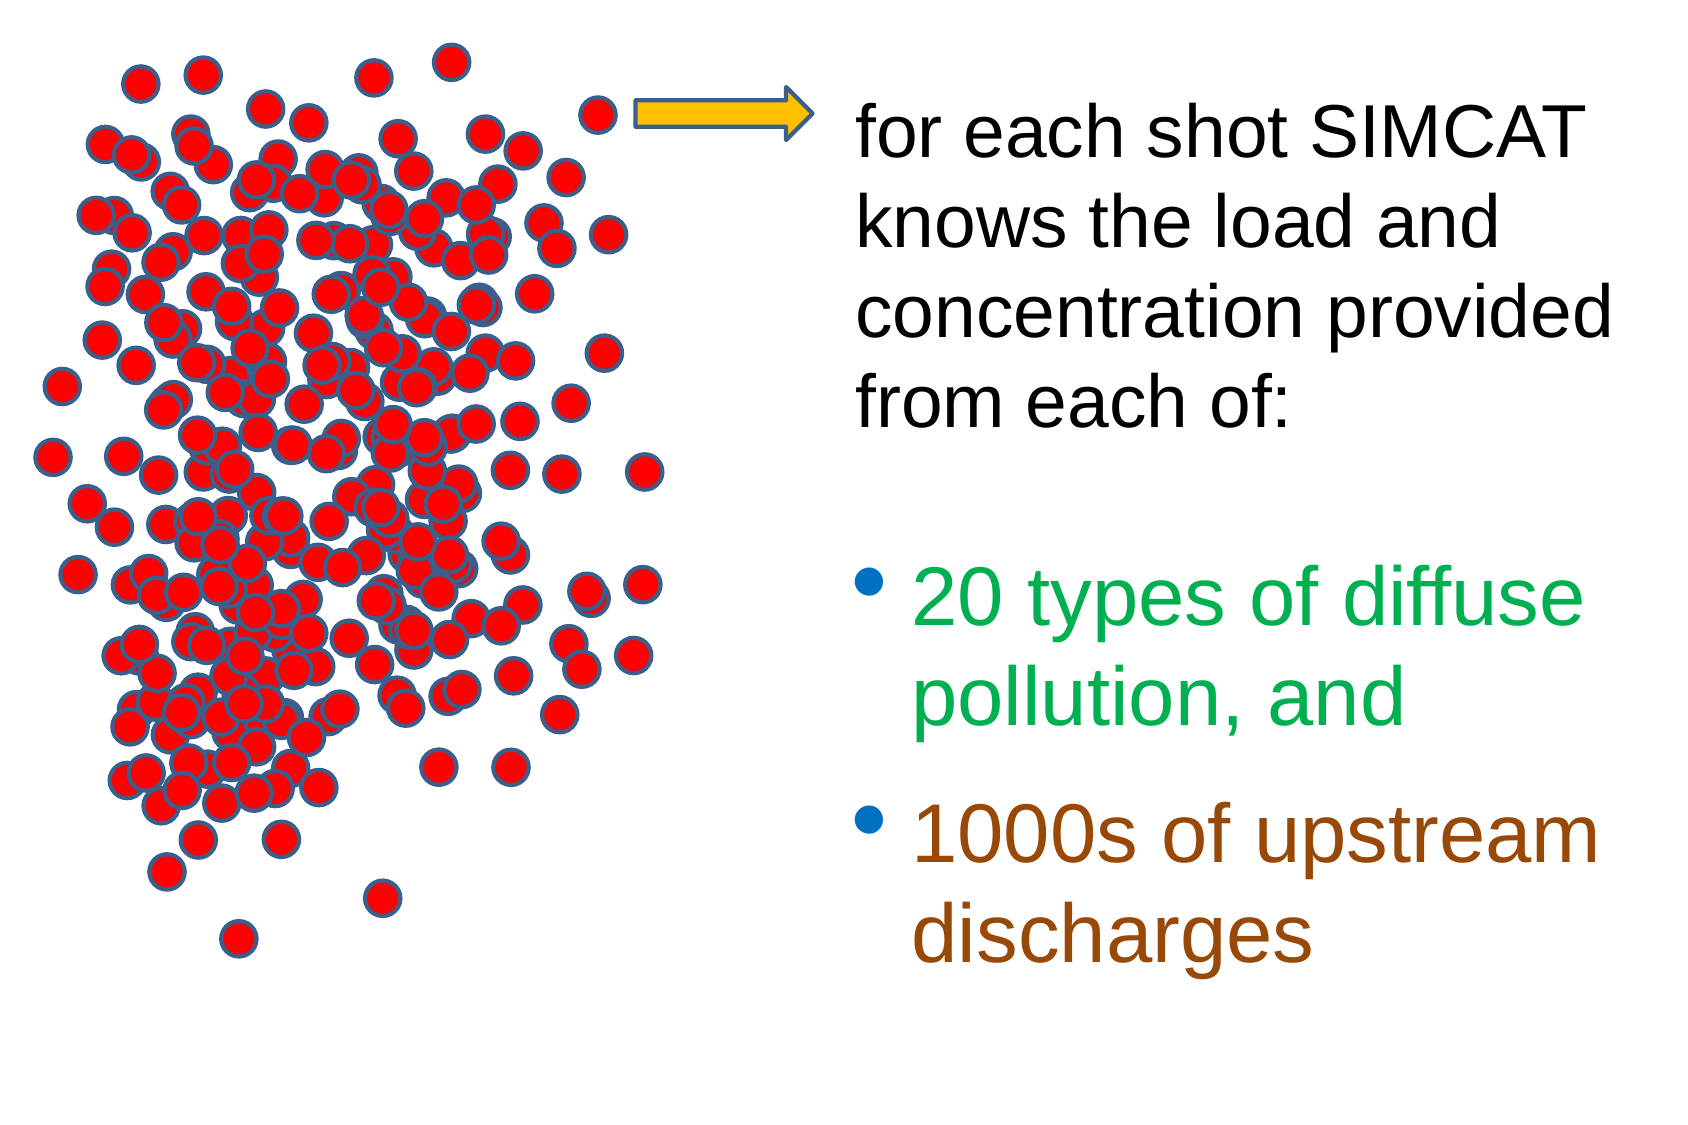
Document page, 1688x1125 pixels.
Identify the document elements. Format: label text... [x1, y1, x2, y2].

text_box [320, 341, 352, 381]
text_box [436, 414, 469, 454]
text_box [209, 464, 245, 494]
text_box [562, 649, 602, 690]
text_box [394, 610, 434, 651]
text_box [588, 214, 629, 255]
text_box [146, 504, 177, 545]
text_box [238, 412, 278, 453]
text_box [370, 218, 406, 237]
text_box [125, 274, 166, 315]
text_box [150, 721, 190, 755]
text_box [371, 501, 410, 539]
text_box [418, 572, 459, 612]
text_box [346, 384, 385, 422]
text_box [125, 143, 162, 182]
text_box [500, 401, 540, 442]
text_box [456, 185, 497, 225]
text_box [357, 465, 396, 492]
text_box [137, 653, 177, 694]
text_box [537, 228, 577, 269]
text_box [264, 627, 289, 641]
text_box [106, 195, 134, 220]
text_box [234, 773, 274, 813]
text_box [451, 553, 474, 584]
text_box [253, 309, 286, 344]
text_box [349, 165, 382, 205]
text_box [85, 266, 125, 307]
text_box [211, 286, 252, 327]
text_box [633, 85, 815, 142]
text_box [135, 687, 170, 722]
text_box [205, 372, 246, 413]
text_box [377, 675, 417, 712]
text_box [493, 656, 534, 696]
text_box [443, 464, 479, 504]
text_box [578, 95, 618, 135]
text_box [348, 347, 371, 375]
text_box [236, 160, 277, 200]
text_box [255, 684, 286, 724]
text_box [374, 586, 407, 626]
text_box [410, 436, 449, 467]
text_box [305, 648, 336, 687]
text_box [67, 483, 108, 524]
text_box [624, 452, 665, 492]
text_box [229, 178, 267, 213]
text_box [465, 282, 497, 292]
text_box [131, 669, 137, 676]
text_box [161, 185, 202, 225]
text_box [173, 505, 181, 532]
text_box [431, 311, 472, 352]
text_box [243, 721, 262, 730]
text_box [214, 449, 255, 490]
text_box [262, 163, 292, 204]
text_box [153, 322, 193, 359]
text_box [491, 538, 531, 575]
text_box [490, 450, 531, 491]
text_box [404, 198, 445, 239]
text_box [373, 404, 413, 445]
text_box [261, 768, 295, 809]
text_box [241, 378, 250, 383]
text_box [206, 344, 227, 377]
text_box [261, 497, 278, 536]
text_box [326, 220, 345, 230]
text_box [223, 215, 252, 249]
text_box [355, 338, 365, 347]
text_box [245, 89, 286, 129]
text_box [227, 543, 268, 584]
text_box [178, 820, 219, 860]
text_box [183, 457, 215, 492]
text_box [175, 611, 215, 628]
text_box [450, 353, 490, 393]
text_box [298, 542, 333, 583]
text_box [174, 528, 206, 563]
text_box [235, 592, 276, 633]
text_box [211, 742, 252, 783]
text_box [143, 390, 184, 430]
text_box [384, 314, 394, 330]
text_box [465, 333, 503, 373]
text_box [451, 598, 489, 639]
text_box [119, 624, 160, 665]
text_box [180, 672, 218, 703]
text_box [396, 367, 437, 408]
text_box [126, 753, 166, 793]
text_box [398, 522, 438, 562]
text_box [394, 644, 434, 670]
text_box [299, 767, 339, 808]
text_box [418, 347, 453, 387]
text_box [419, 747, 459, 787]
text_box [270, 748, 311, 788]
text_box [354, 644, 395, 685]
text_box [273, 425, 312, 465]
text_box [442, 669, 482, 710]
text_box [107, 760, 143, 801]
text_box [370, 426, 377, 445]
text_box [405, 299, 444, 339]
text_box [101, 635, 138, 676]
text_box [398, 228, 438, 252]
text_box [193, 144, 234, 185]
text_box [407, 604, 422, 612]
text_box [296, 220, 336, 261]
text_box [362, 878, 403, 919]
text_box [344, 295, 384, 336]
text_box [94, 507, 135, 547]
text_box [200, 525, 240, 565]
text_box [237, 727, 277, 767]
text_box [82, 320, 123, 360]
text_box [141, 242, 181, 282]
text_box [495, 341, 536, 381]
text_box [200, 566, 239, 607]
text_box [58, 554, 98, 595]
text_box [385, 257, 413, 283]
text_box [363, 327, 404, 368]
text_box [567, 571, 607, 612]
text_box [378, 118, 418, 159]
text_box [305, 149, 343, 190]
text_box [503, 131, 543, 171]
text_box [220, 243, 258, 284]
text_box [320, 689, 360, 729]
text_box [179, 308, 203, 343]
text_box [551, 383, 591, 424]
text_box [110, 565, 138, 605]
text_box [456, 285, 497, 325]
text_box [200, 749, 224, 789]
text_box [356, 581, 397, 621]
text_box [230, 328, 270, 368]
text_box [387, 625, 407, 650]
text_box [209, 656, 249, 696]
text_box [219, 626, 234, 645]
text_box [141, 786, 181, 826]
text_box [539, 694, 580, 735]
text_box [353, 487, 376, 527]
text_box [174, 126, 214, 166]
text_box [218, 607, 237, 625]
text_box [261, 819, 302, 860]
text_box [91, 249, 132, 284]
text_box [465, 114, 506, 154]
text_box [343, 153, 379, 173]
text_box [184, 215, 224, 256]
text_box [524, 203, 564, 242]
text_box [274, 556, 298, 570]
text_box [481, 521, 521, 561]
text_box [361, 487, 401, 528]
text_box [219, 919, 259, 959]
text_box [264, 496, 304, 536]
text_box [229, 409, 246, 419]
text_box [407, 459, 448, 491]
text_box [473, 288, 503, 328]
text_box [481, 605, 522, 646]
text_box [284, 384, 324, 424]
text_box [253, 656, 283, 690]
text_box [244, 526, 285, 562]
text_box [306, 433, 347, 474]
text_box [225, 636, 265, 676]
text_box [151, 609, 183, 623]
text_box [365, 527, 398, 550]
text_box [161, 692, 202, 733]
text_box for each shot SIMCAT knows the load and concentration provided from each of: 20 types of diffuse pollution, and 1000s of upstream discharges [840, 75, 1659, 1035]
text_box [386, 547, 401, 555]
text_box [249, 495, 276, 536]
text_box [423, 484, 464, 524]
text_box [211, 724, 244, 747]
text_box [238, 380, 277, 416]
text_box [285, 697, 305, 718]
text_box [456, 404, 496, 444]
text_box [183, 55, 224, 95]
text_box [302, 345, 342, 385]
text_box [169, 743, 209, 780]
text_box [404, 484, 428, 520]
text_box [322, 418, 362, 458]
text_box [431, 535, 470, 575]
text_box [186, 625, 227, 666]
text_box [429, 619, 470, 660]
text_box [368, 573, 404, 594]
text_box [147, 852, 187, 892]
text_box [112, 213, 152, 253]
text_box [332, 476, 370, 517]
text_box [176, 720, 207, 740]
text_box [178, 496, 219, 537]
text_box [265, 639, 292, 653]
text_box [144, 302, 184, 343]
text_box [213, 495, 249, 533]
text_box [405, 588, 420, 599]
text_box [307, 380, 338, 400]
text_box [369, 189, 409, 230]
text_box [163, 572, 204, 613]
text_box [286, 579, 323, 614]
text_box [274, 650, 314, 691]
text_box [387, 553, 397, 570]
text_box [76, 195, 116, 236]
text_box [177, 415, 218, 455]
text_box [289, 103, 329, 143]
text_box [244, 234, 285, 274]
text_box [346, 326, 367, 340]
text_box [176, 342, 217, 383]
text_box [478, 164, 518, 204]
text_box [116, 689, 139, 712]
text_box [311, 274, 352, 315]
text_box [338, 449, 359, 471]
text_box [549, 623, 589, 663]
text_box [200, 379, 210, 385]
text_box [150, 171, 190, 210]
text_box [360, 267, 401, 308]
text_box [249, 210, 289, 245]
text_box [497, 217, 513, 249]
text_box [584, 333, 625, 373]
text_box [322, 547, 363, 588]
text_box [279, 173, 320, 214]
text_box [428, 676, 463, 717]
text_box [162, 770, 202, 811]
text_box [385, 688, 426, 728]
text_box [382, 183, 397, 191]
text_box [426, 178, 464, 218]
text_box [248, 675, 259, 686]
text_box [155, 231, 193, 271]
text_box [226, 355, 251, 379]
text_box [503, 585, 543, 625]
text_box [224, 683, 264, 724]
text_box [546, 157, 586, 198]
text_box [103, 436, 144, 477]
text_box [204, 426, 243, 465]
text_box [431, 42, 472, 83]
text_box [406, 417, 445, 458]
text_box [388, 333, 423, 374]
text_box [236, 472, 277, 511]
text_box [379, 368, 401, 403]
text_box [111, 135, 152, 175]
text_box [542, 454, 582, 494]
text_box [33, 437, 73, 478]
text_box [378, 624, 394, 645]
text_box [465, 216, 506, 243]
text_box [332, 223, 370, 264]
text_box [110, 707, 150, 747]
text_box [271, 645, 297, 658]
text_box [573, 585, 611, 619]
text_box [440, 240, 477, 281]
text_box [361, 204, 370, 220]
text_box [202, 783, 241, 823]
text_box [138, 455, 179, 495]
text_box [370, 438, 411, 473]
text_box [220, 582, 249, 609]
text_box [310, 189, 344, 218]
text_box [166, 682, 206, 709]
text_box [267, 588, 302, 629]
text_box [414, 229, 453, 268]
text_box [362, 420, 373, 453]
text_box [308, 697, 344, 737]
text_box [458, 551, 479, 589]
text_box [85, 124, 124, 165]
text_box [514, 273, 555, 314]
text_box [463, 482, 483, 513]
text_box [362, 225, 394, 258]
text_box [128, 553, 169, 590]
text_box [268, 341, 288, 366]
text_box [468, 235, 509, 275]
text_box [259, 288, 300, 328]
text_box [428, 508, 468, 538]
text_box [354, 58, 394, 98]
text_box [395, 555, 436, 591]
text_box [171, 621, 203, 662]
text_box [258, 139, 298, 174]
text_box [389, 282, 429, 323]
text_box [286, 717, 327, 758]
text_box [250, 359, 291, 399]
text_box [623, 564, 663, 605]
text_box [329, 618, 369, 659]
text_box [214, 310, 255, 341]
text_box [171, 114, 211, 145]
text_box [196, 560, 228, 580]
text_box [352, 254, 392, 291]
text_box [136, 575, 171, 616]
text_box [330, 270, 361, 300]
text_box [155, 379, 194, 417]
text_box [613, 635, 654, 676]
text_box [248, 570, 275, 595]
text_box [121, 64, 161, 104]
text_box [393, 151, 434, 191]
text_box [262, 700, 302, 741]
text_box [233, 621, 272, 650]
text_box [348, 535, 387, 576]
text_box [189, 454, 211, 466]
text_box [106, 229, 112, 236]
text_box [309, 501, 349, 542]
text_box [186, 271, 226, 312]
text_box [116, 345, 156, 386]
text_box [437, 379, 454, 397]
text_box [331, 160, 372, 200]
text_box [240, 270, 280, 297]
text_box [280, 522, 311, 558]
text_box [201, 697, 240, 737]
text_box [289, 613, 329, 654]
text_box [326, 254, 338, 261]
text_box [336, 370, 376, 411]
text_box [42, 366, 83, 407]
text_box [491, 747, 531, 788]
text_box [293, 313, 334, 352]
text_box [217, 519, 240, 539]
